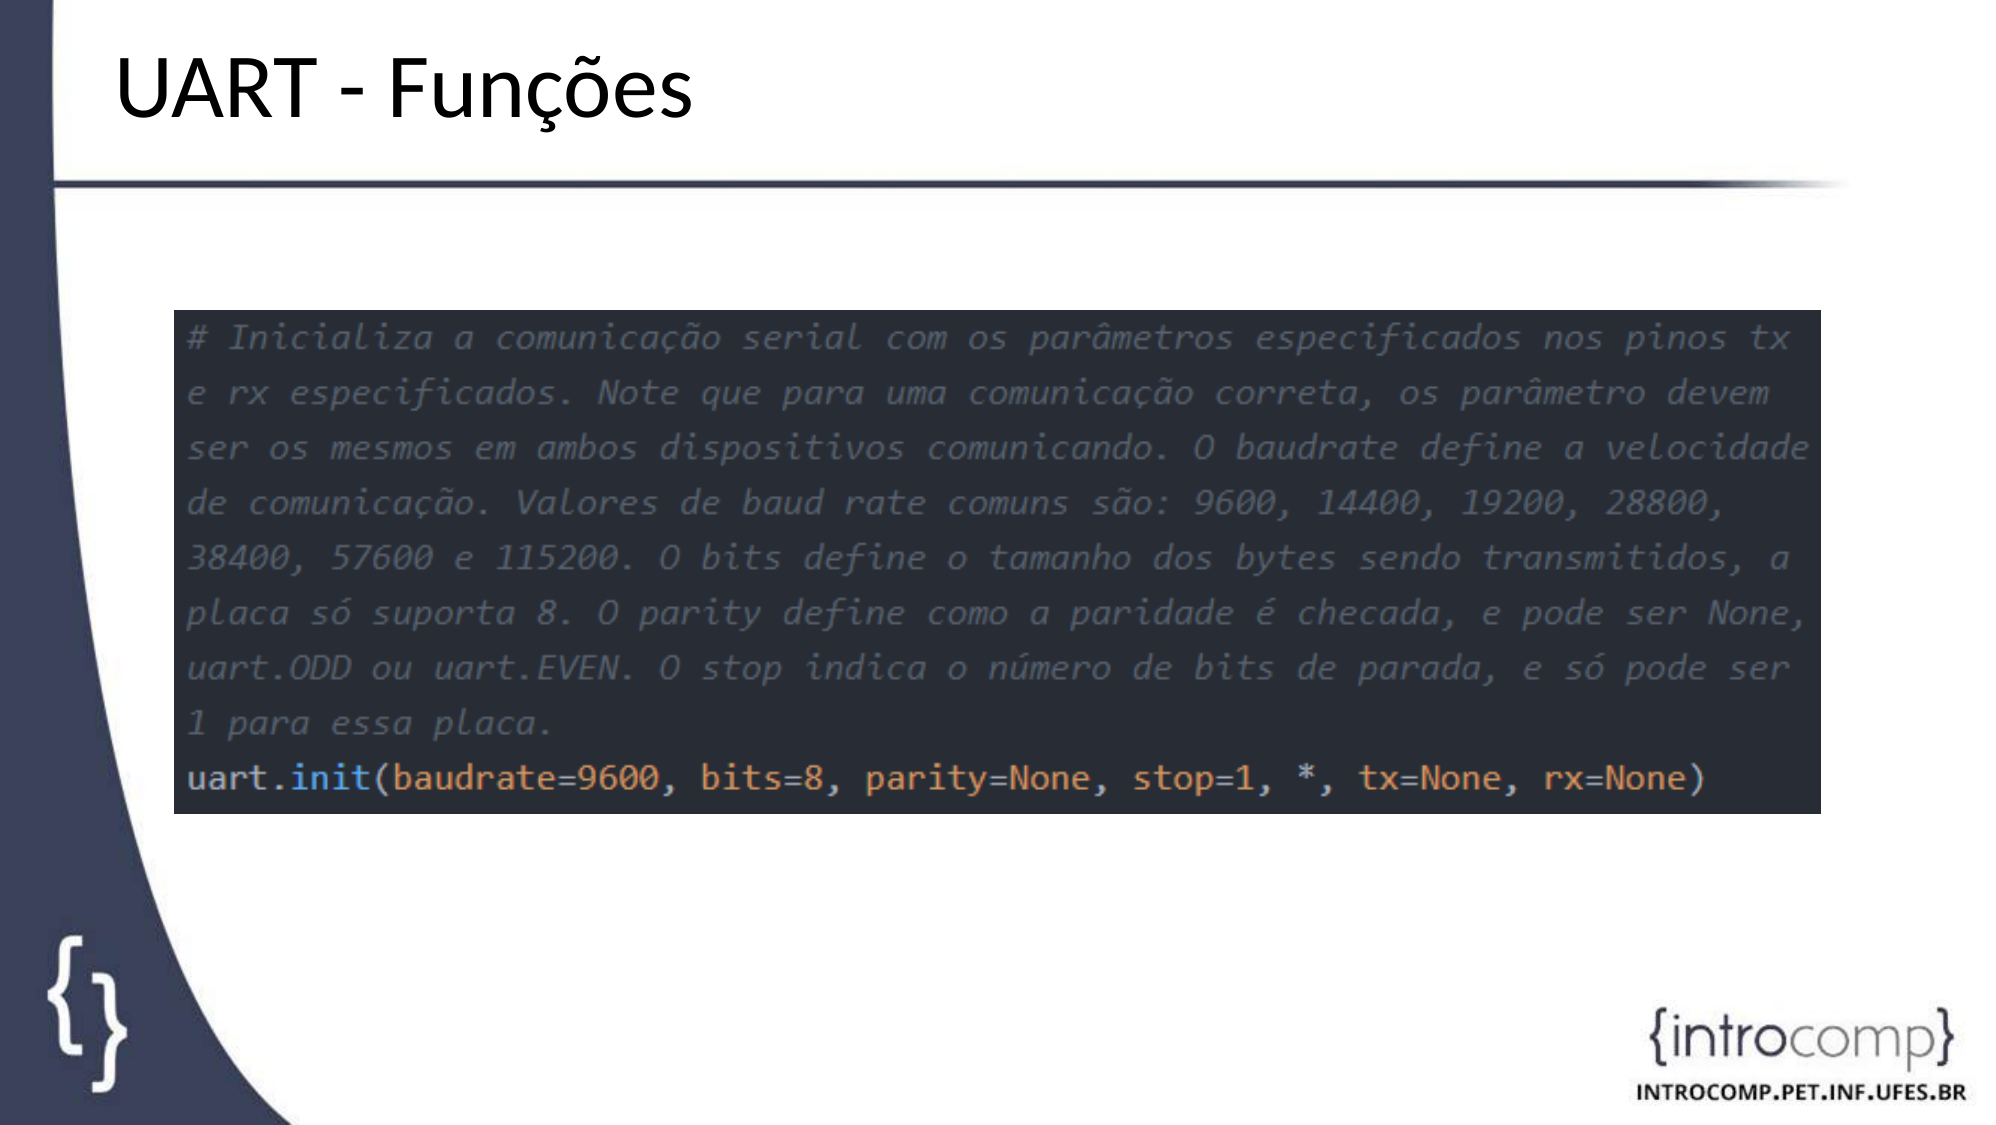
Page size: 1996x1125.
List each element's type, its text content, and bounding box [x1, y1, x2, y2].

title UART - Funções [99, 0, 1623, 176]
picture [0, 0, 1996, 1125]
